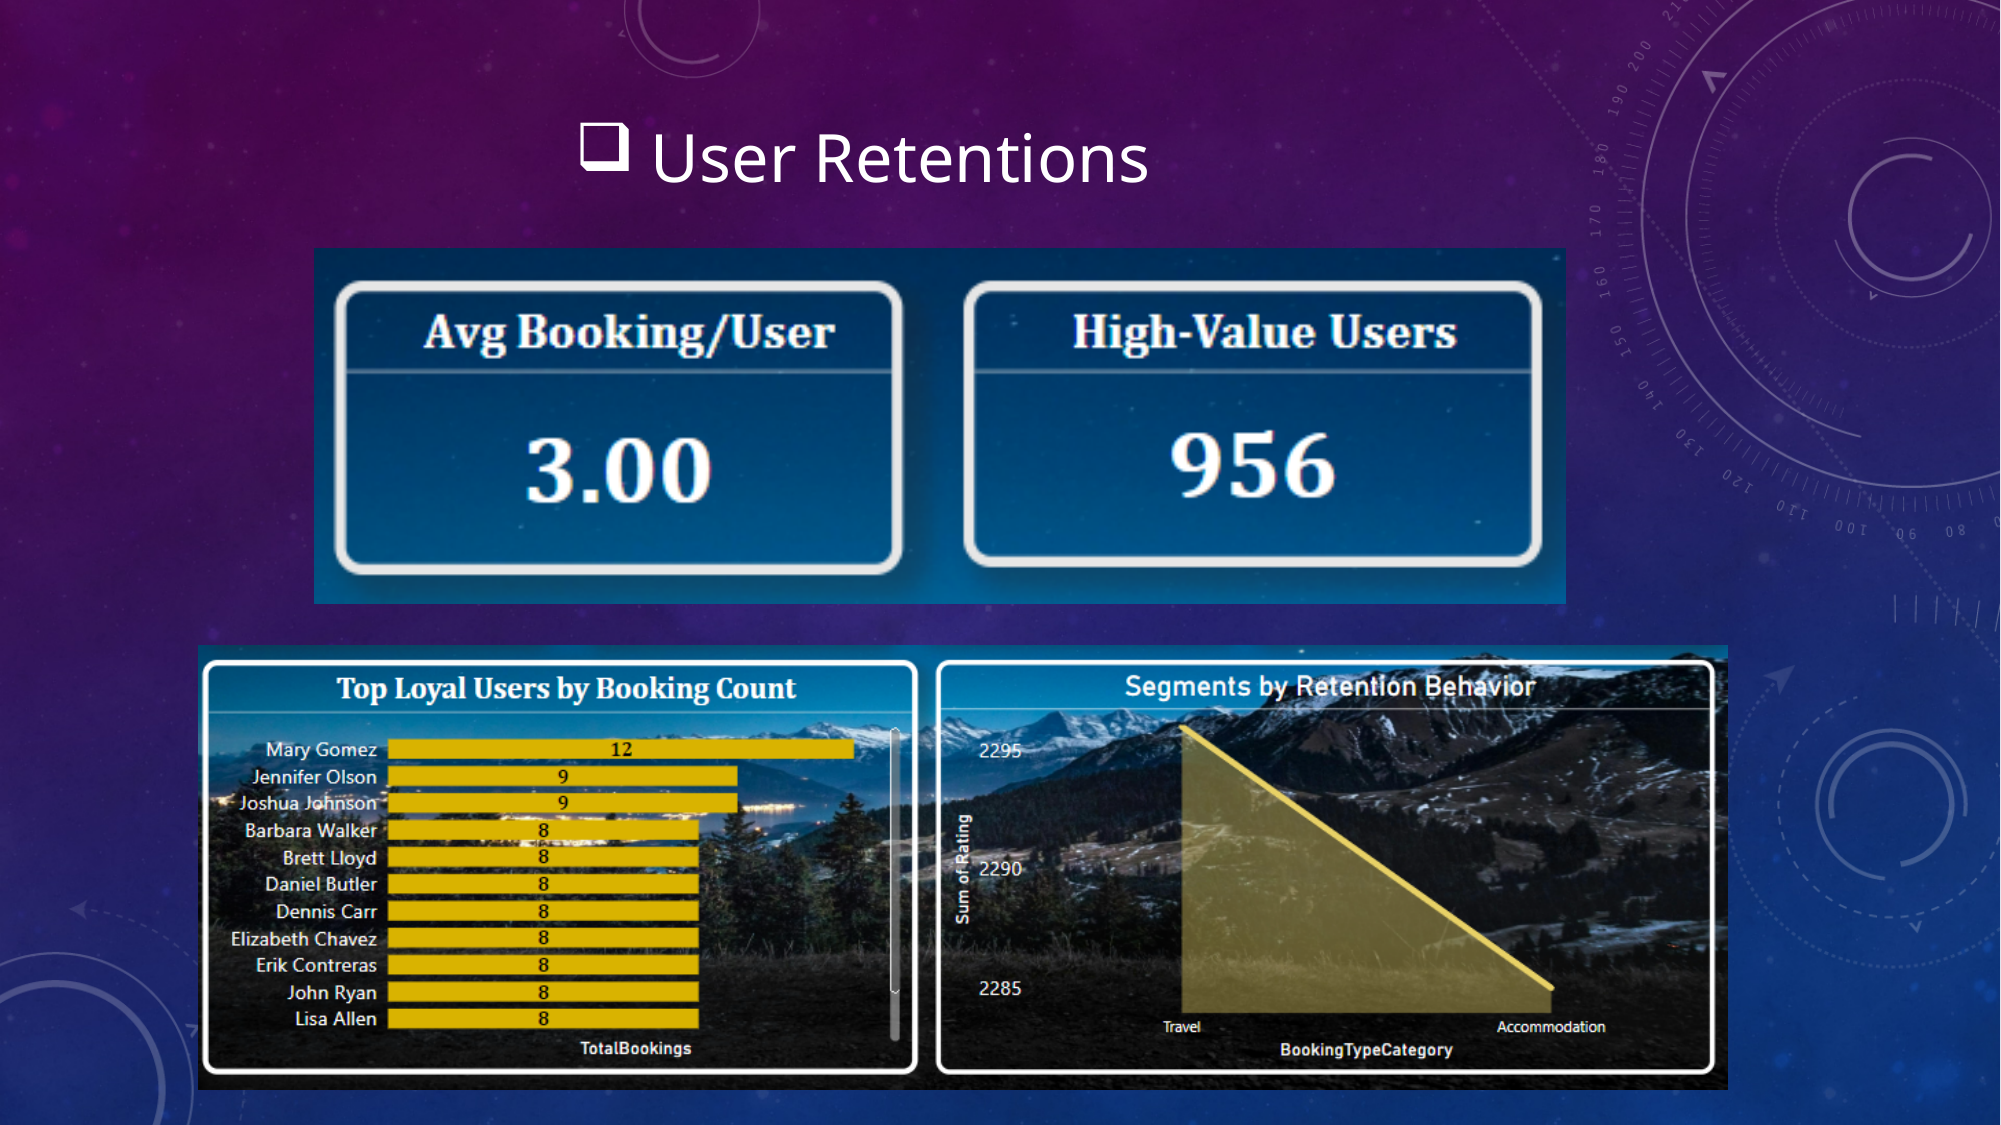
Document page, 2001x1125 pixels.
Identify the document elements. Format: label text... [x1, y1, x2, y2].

text_box User Retentions [561, 108, 1184, 203]
picture [0, 0, 2001, 1125]
